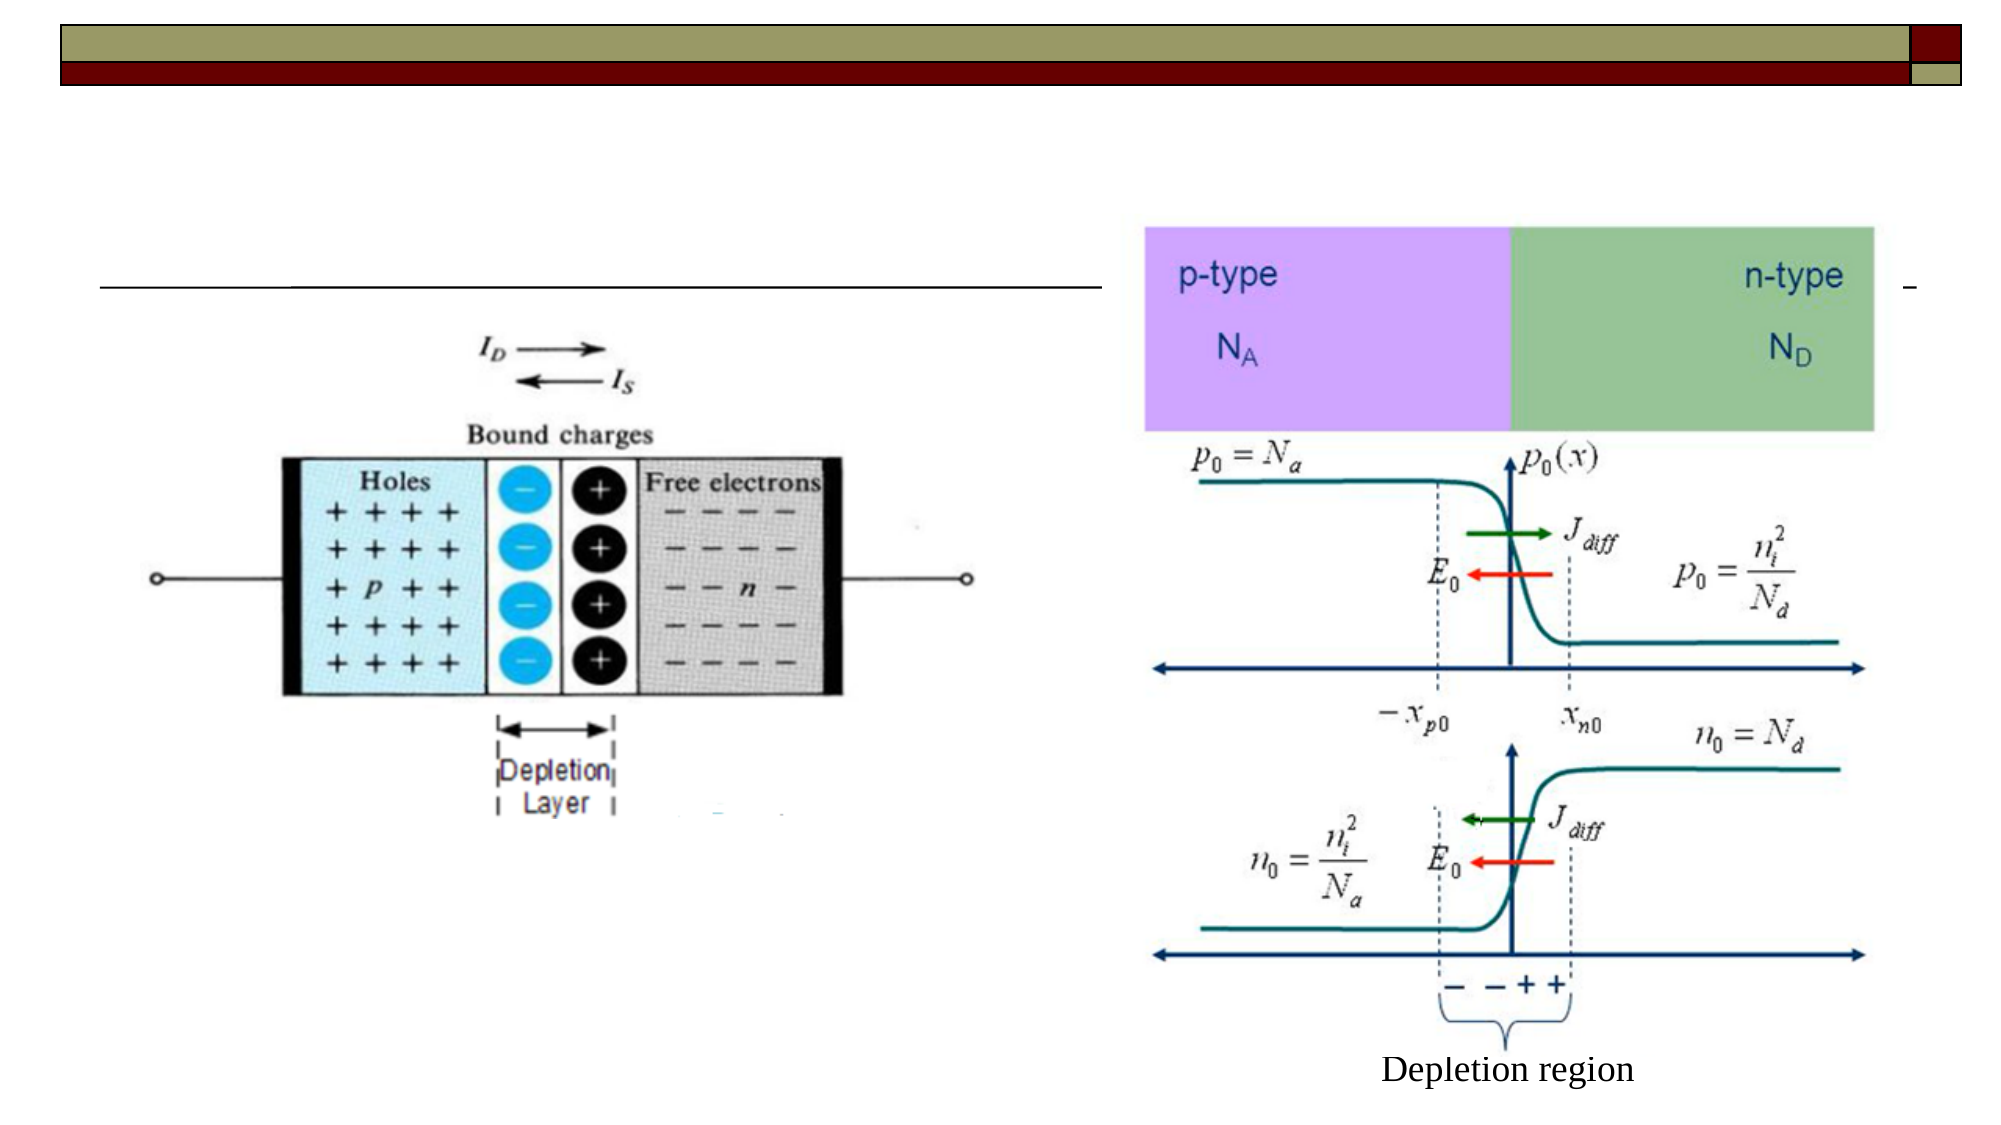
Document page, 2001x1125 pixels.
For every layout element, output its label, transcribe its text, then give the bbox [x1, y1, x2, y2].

picture [140, 310, 976, 819]
text_box Depletion region [1366, 1057, 1721, 1097]
picture [1102, 200, 1903, 1057]
